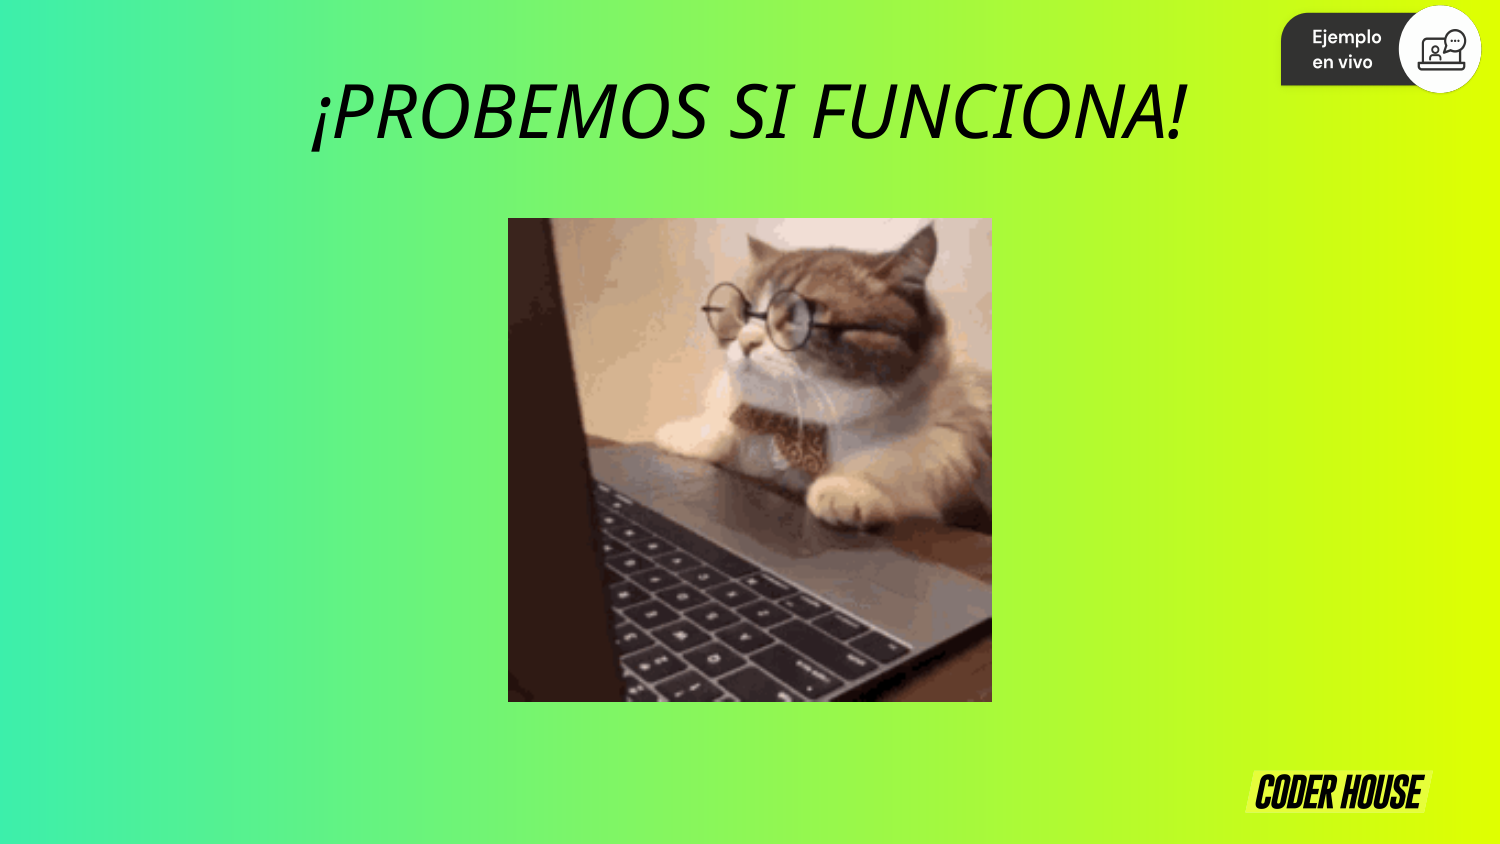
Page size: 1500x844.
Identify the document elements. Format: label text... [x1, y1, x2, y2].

picture [1241, 764, 1437, 819]
picture [1261, 0, 1500, 100]
picture [507, 218, 993, 703]
text_box ¡PROBEMOS SI FUNCIONA! [285, 26, 1215, 190]
